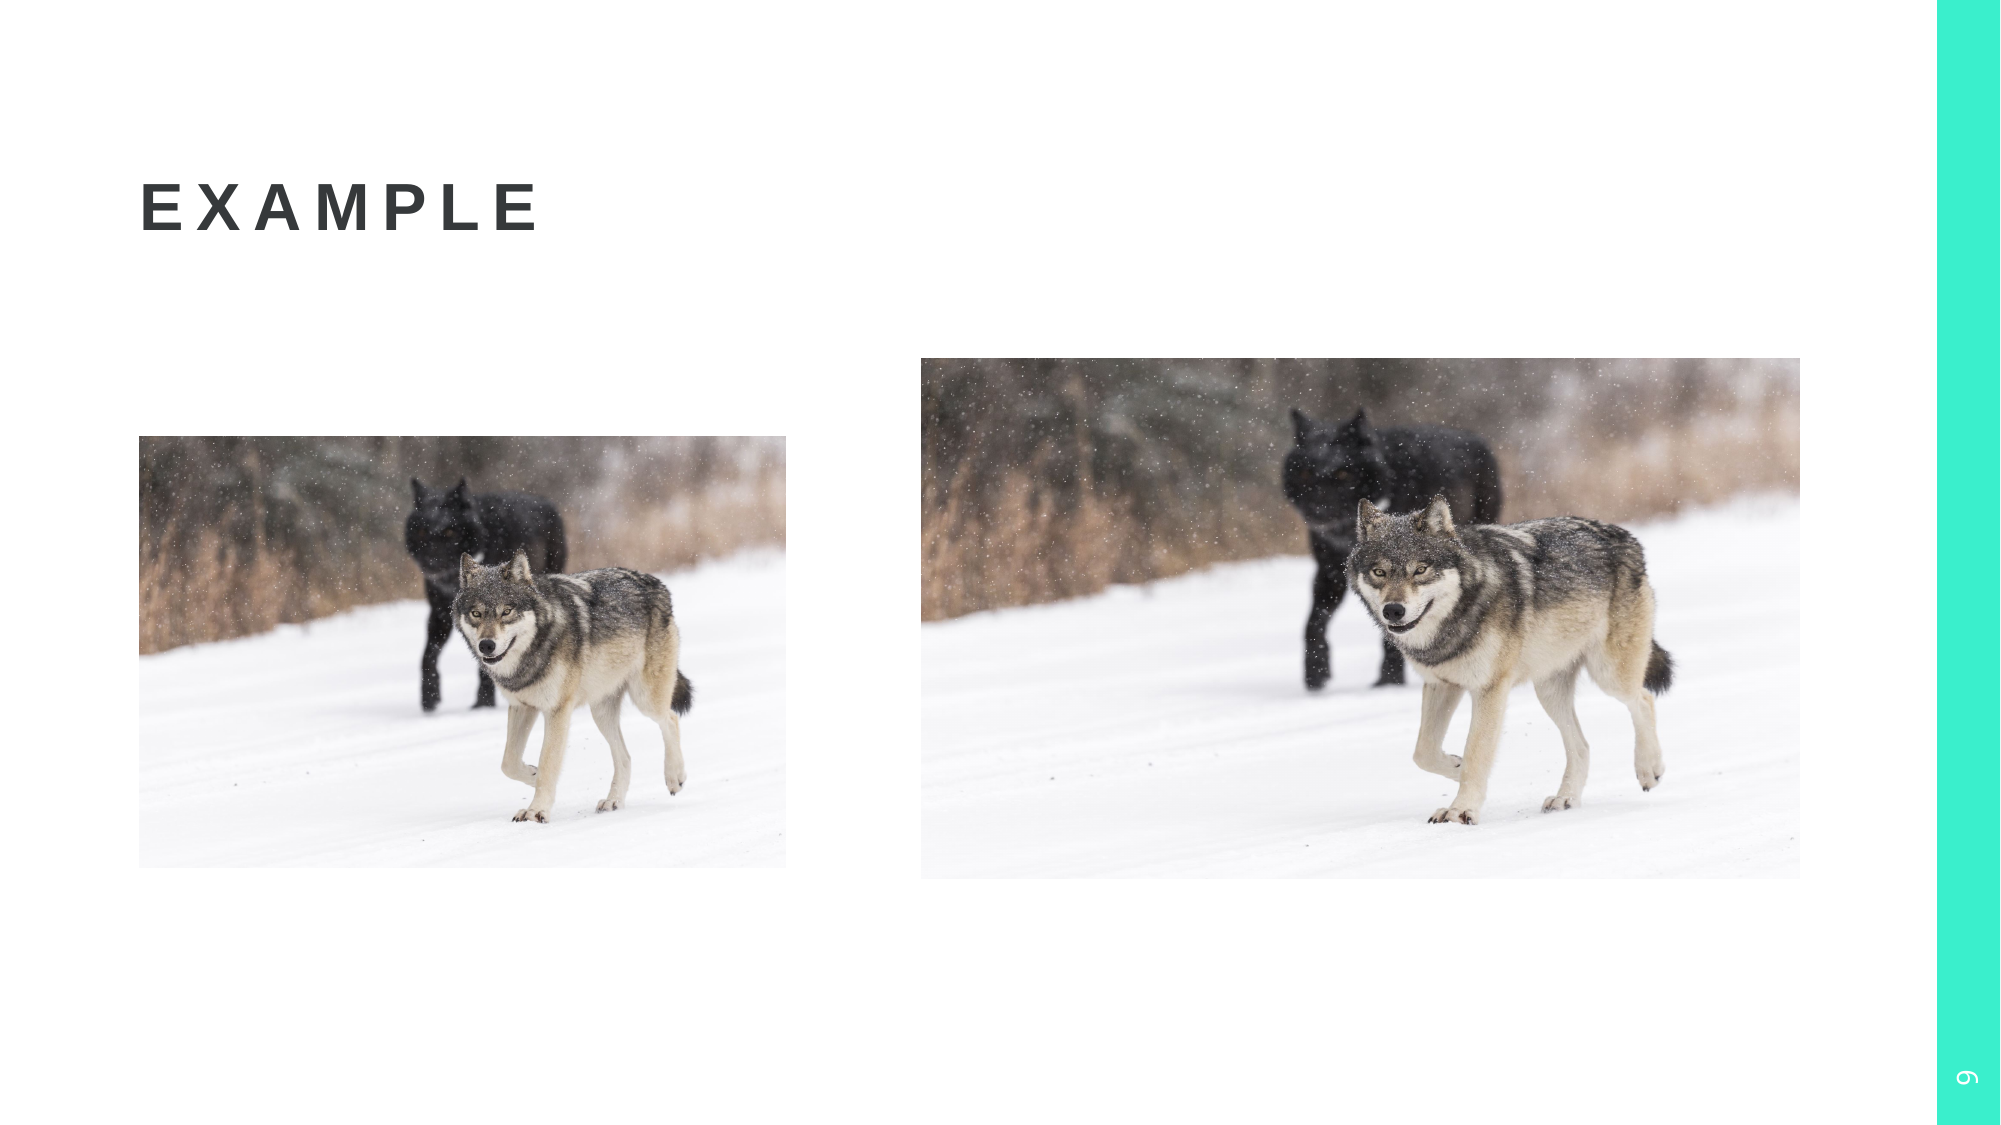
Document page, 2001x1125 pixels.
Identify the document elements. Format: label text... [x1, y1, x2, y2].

slide_number 9 [1937, 1032, 2000, 1125]
title EXAMPLE [139, 29, 1800, 245]
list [921, 358, 1800, 880]
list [139, 436, 786, 868]
